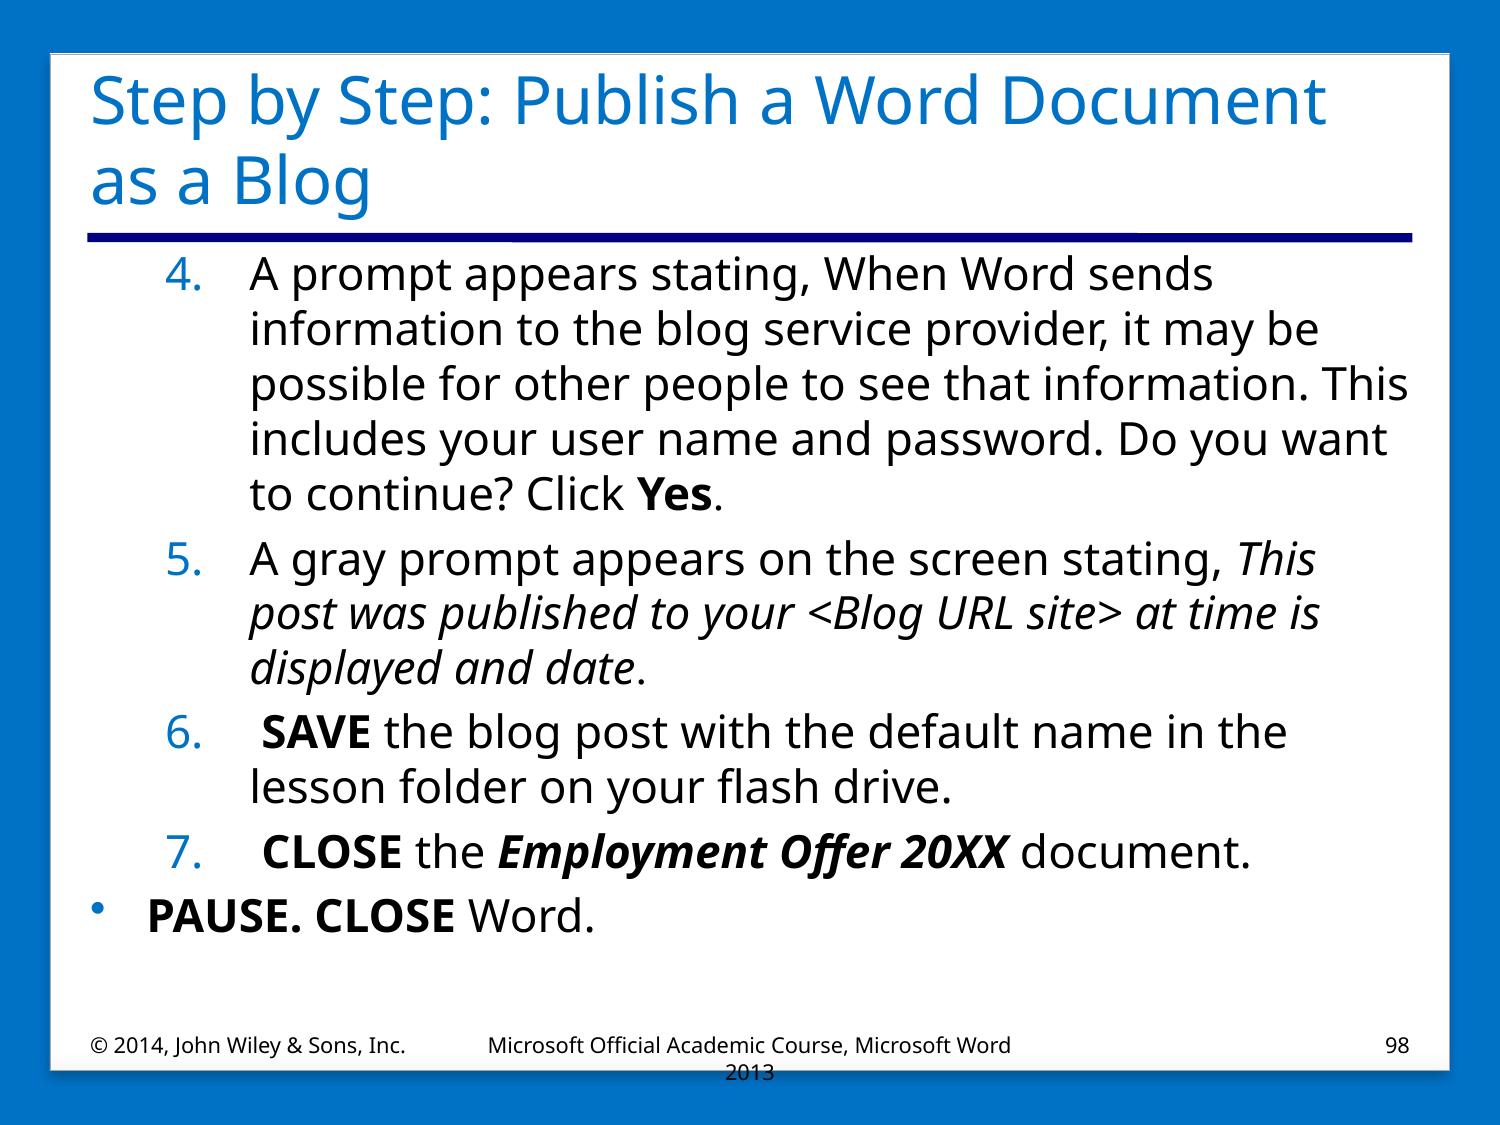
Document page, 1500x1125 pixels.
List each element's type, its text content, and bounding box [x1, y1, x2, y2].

slide_number 98 [1074, 1024, 1426, 1103]
slide_number © 2014, John Wiley & Sons, Inc. [74, 1024, 426, 1103]
list A prompt appears stating, When Word sends information to the blog service provider, it may be possible for other people to see that information. This includes your user name and password. Do you want to continue? Click Yes. A gray prompt appears on the screen stating, This post was published to your <Blog URL site> at time is displayed and date. SAVE the blog post with the default name in the lesson folder on your flash drive. CLOSE the Employment Offer 20XX document. PAUSE. CLOSE Word. [75, 237, 1425, 1063]
footer Microsoft Official Academic Course, Microsoft Word 2013 [449, 1024, 1051, 1103]
title Step by Step: Publish a Word Document as a Blog [74, 74, 1426, 226]
